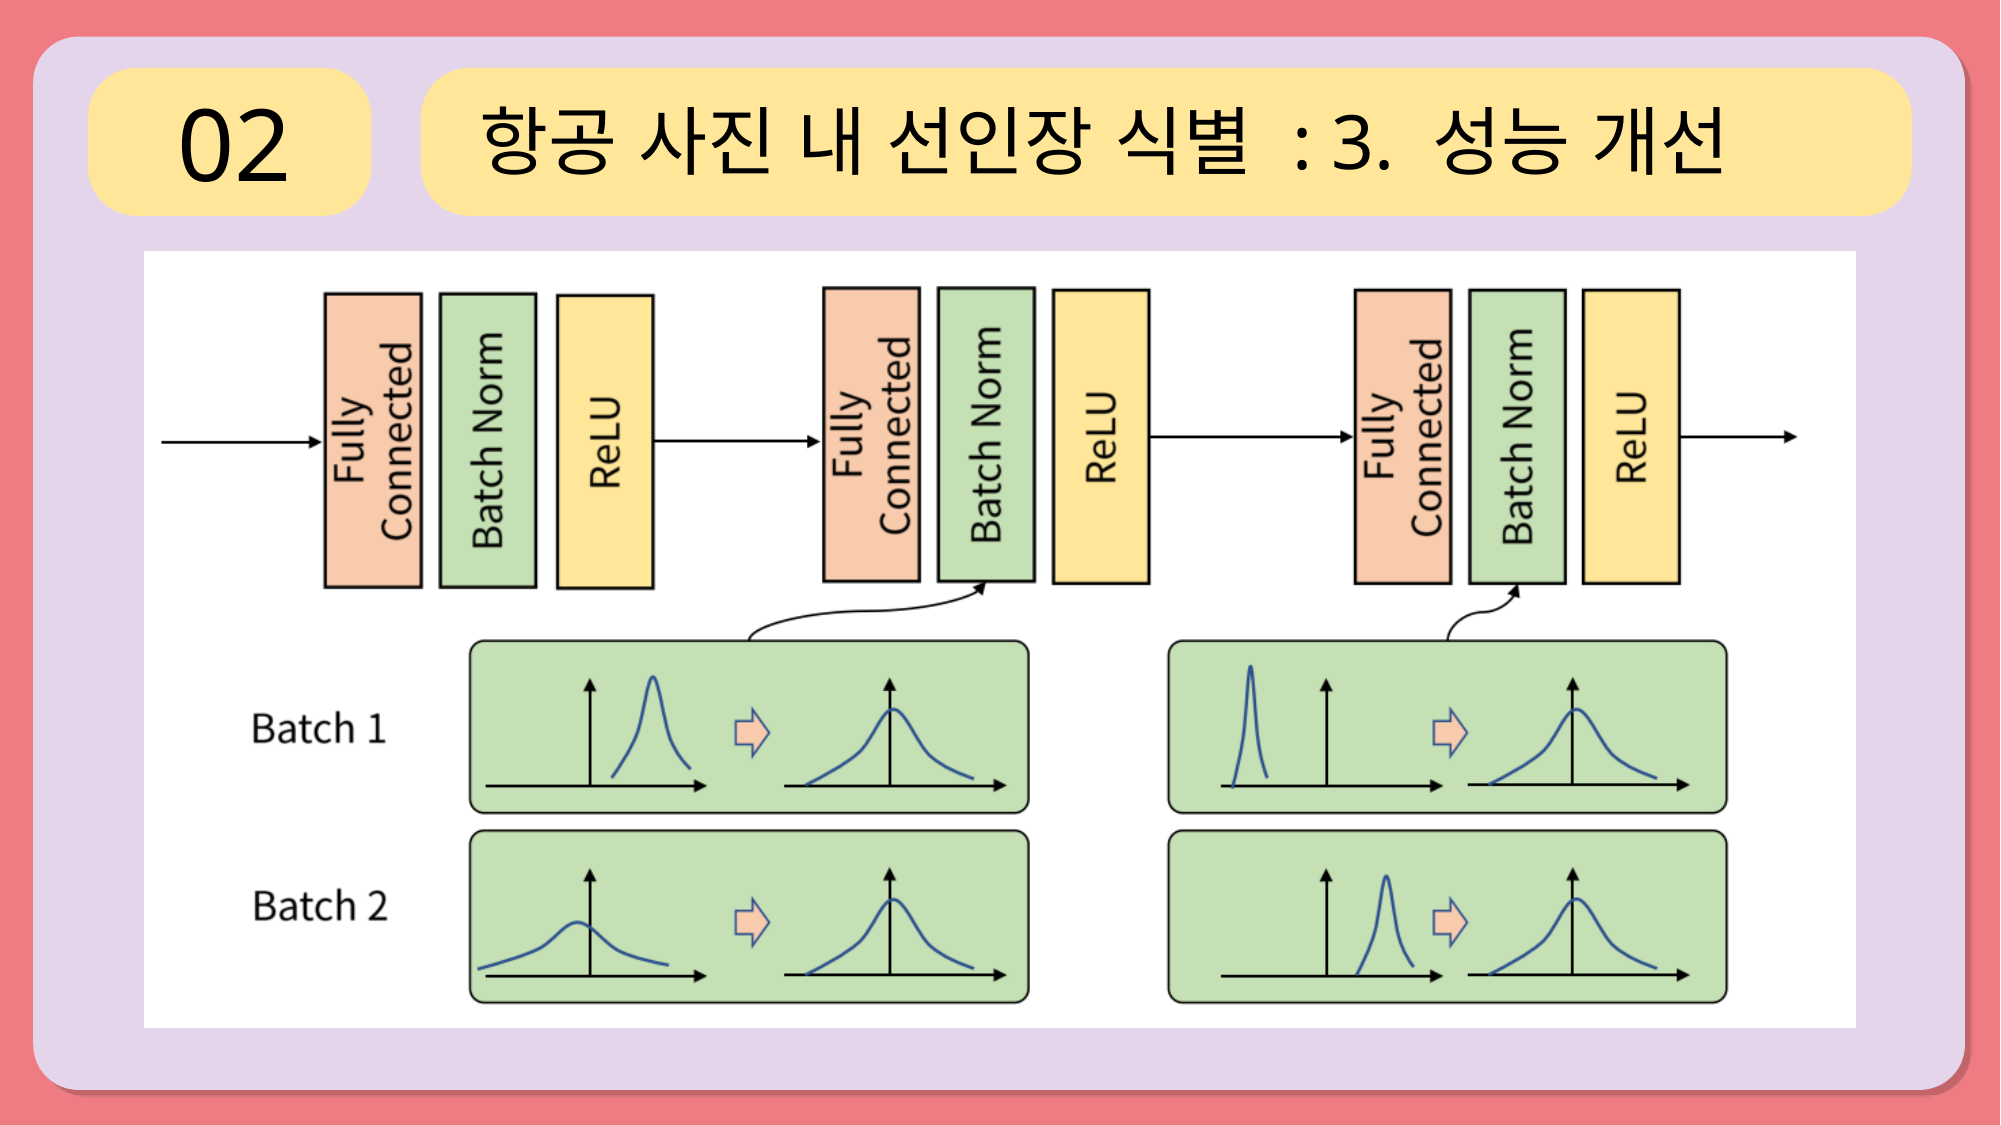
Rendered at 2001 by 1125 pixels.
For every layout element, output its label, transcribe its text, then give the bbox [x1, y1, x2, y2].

text_box 항공 사진 내 선인장 식별 : 3. 성능 개선 [464, 97, 1928, 192]
text_box 02 [162, 87, 352, 182]
picture [144, 251, 1856, 1028]
